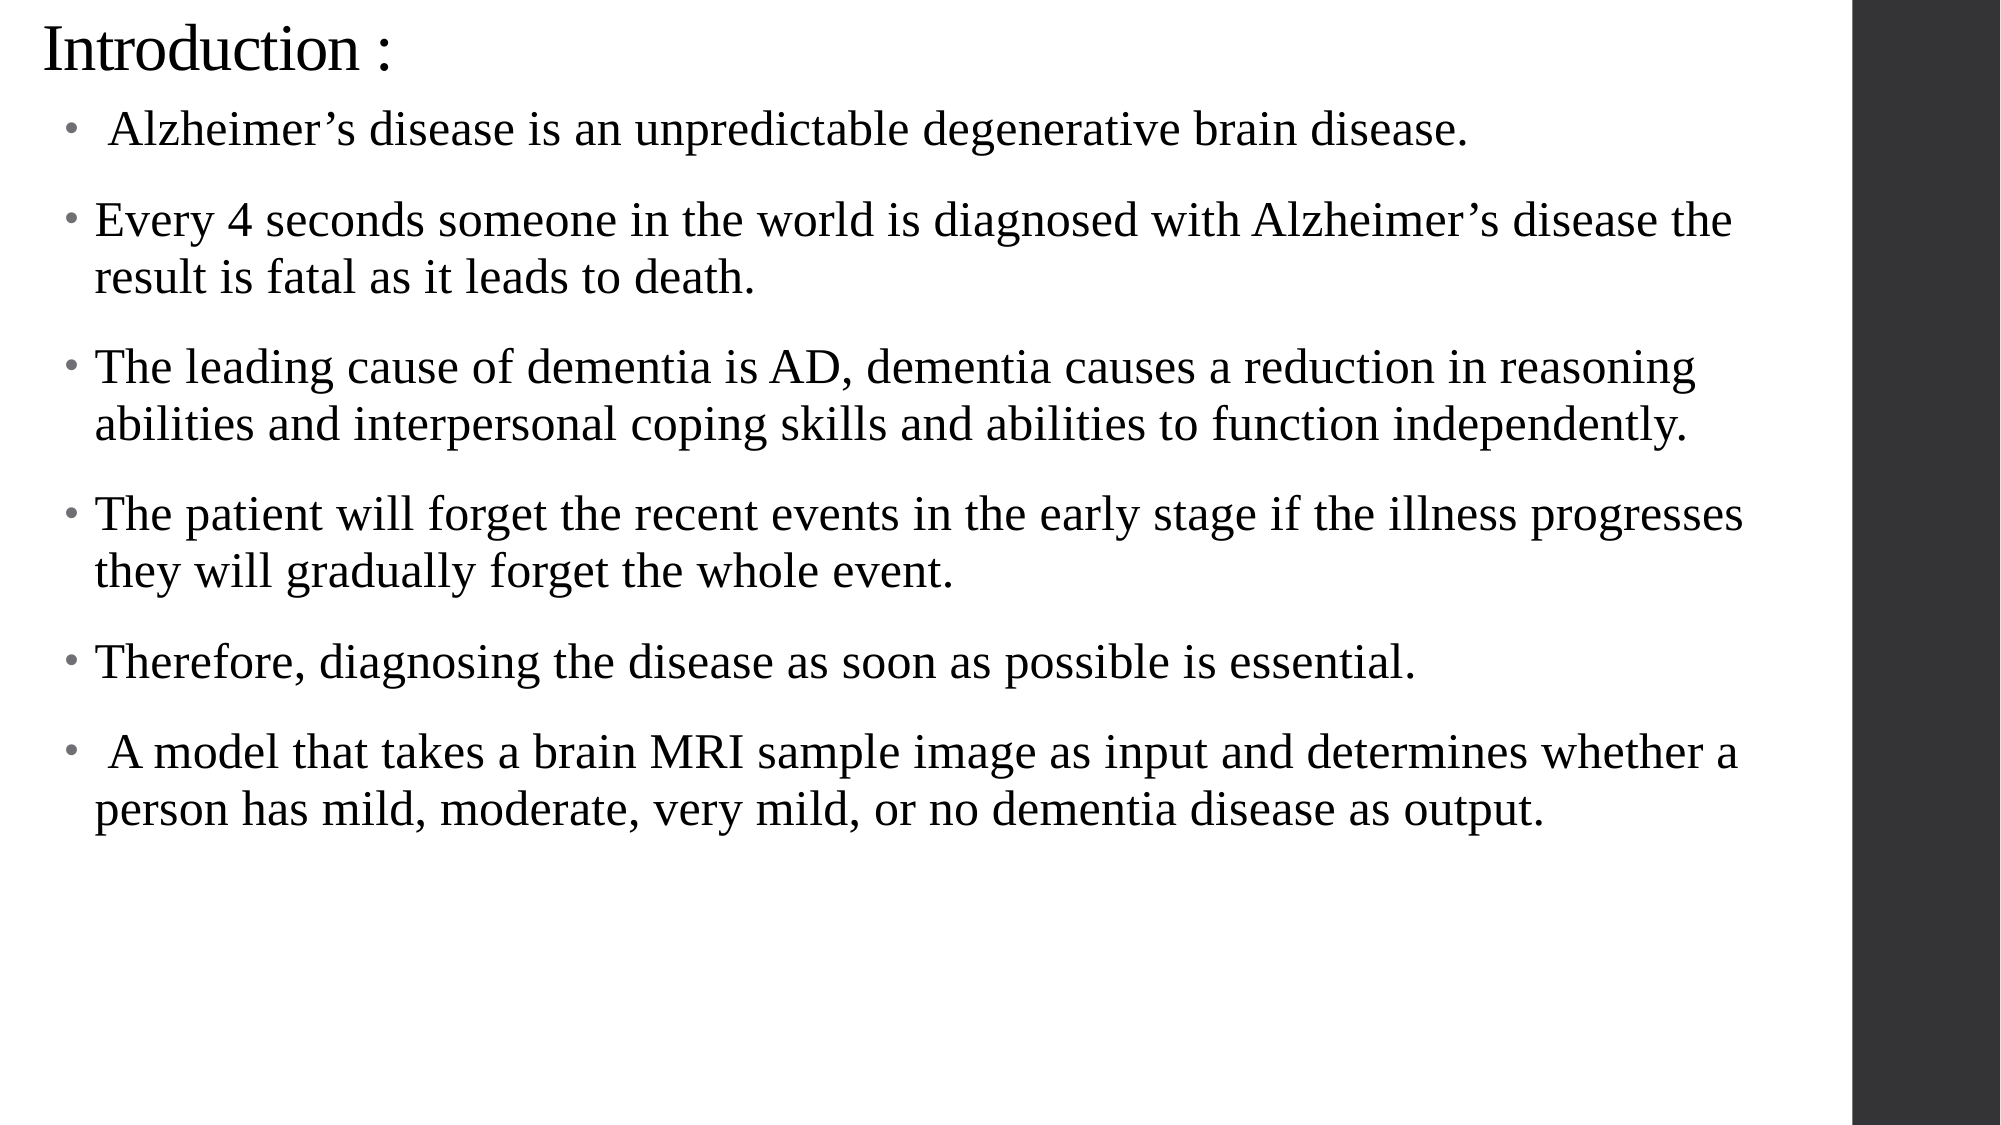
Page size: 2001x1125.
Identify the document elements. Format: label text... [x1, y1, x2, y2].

list Alzheimer’s disease is an unpredictable degenerative brain disease. Every 4 seconds someone in the world is diagnosed with Alzheimer’s disease the result is fatal as it leads to death. The leading cause of dementia is AD, dementia causes a reduction in reasoning abilities and interpersonal coping skills and abilities to function independently. The patient will forget the recent events in the early stage if the illness progresses they will gradually forget the whole event. Therefore, diagnosing the disease as soon as possible is essential. A model that takes a brain MRI sample image as input and determines whether a person has mild, moderate, very mild, or no dementia disease as output. [49, 92, 1818, 1033]
title Introduction : [27, 16, 427, 93]
